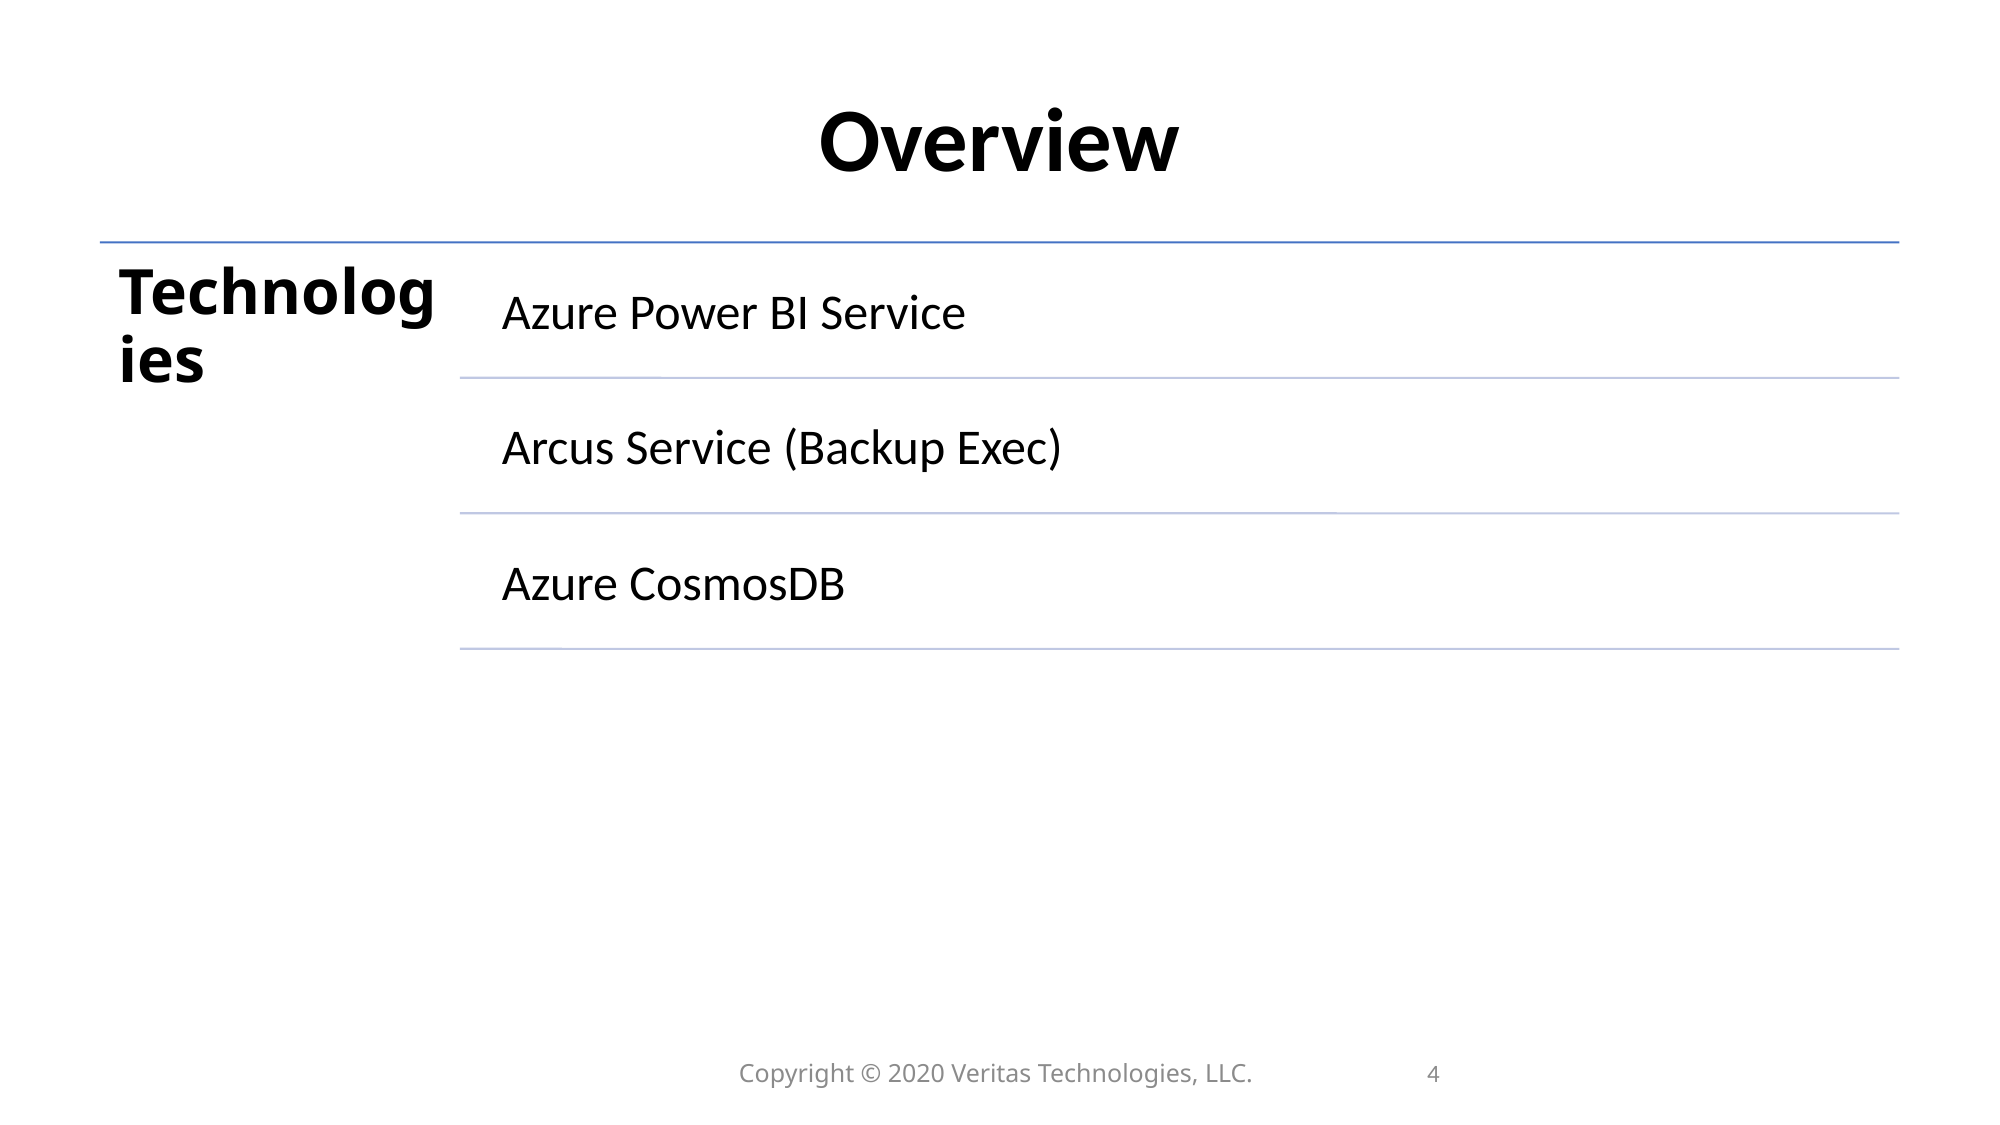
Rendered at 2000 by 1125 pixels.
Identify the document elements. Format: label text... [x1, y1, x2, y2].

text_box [99, 242, 1900, 656]
title Overview [99, 103, 1900, 180]
footer Copyright © 2020 Veritas Technologies, LLC. [662, 1042, 1338, 1103]
slide_number 4 [1412, 1042, 1862, 1103]
